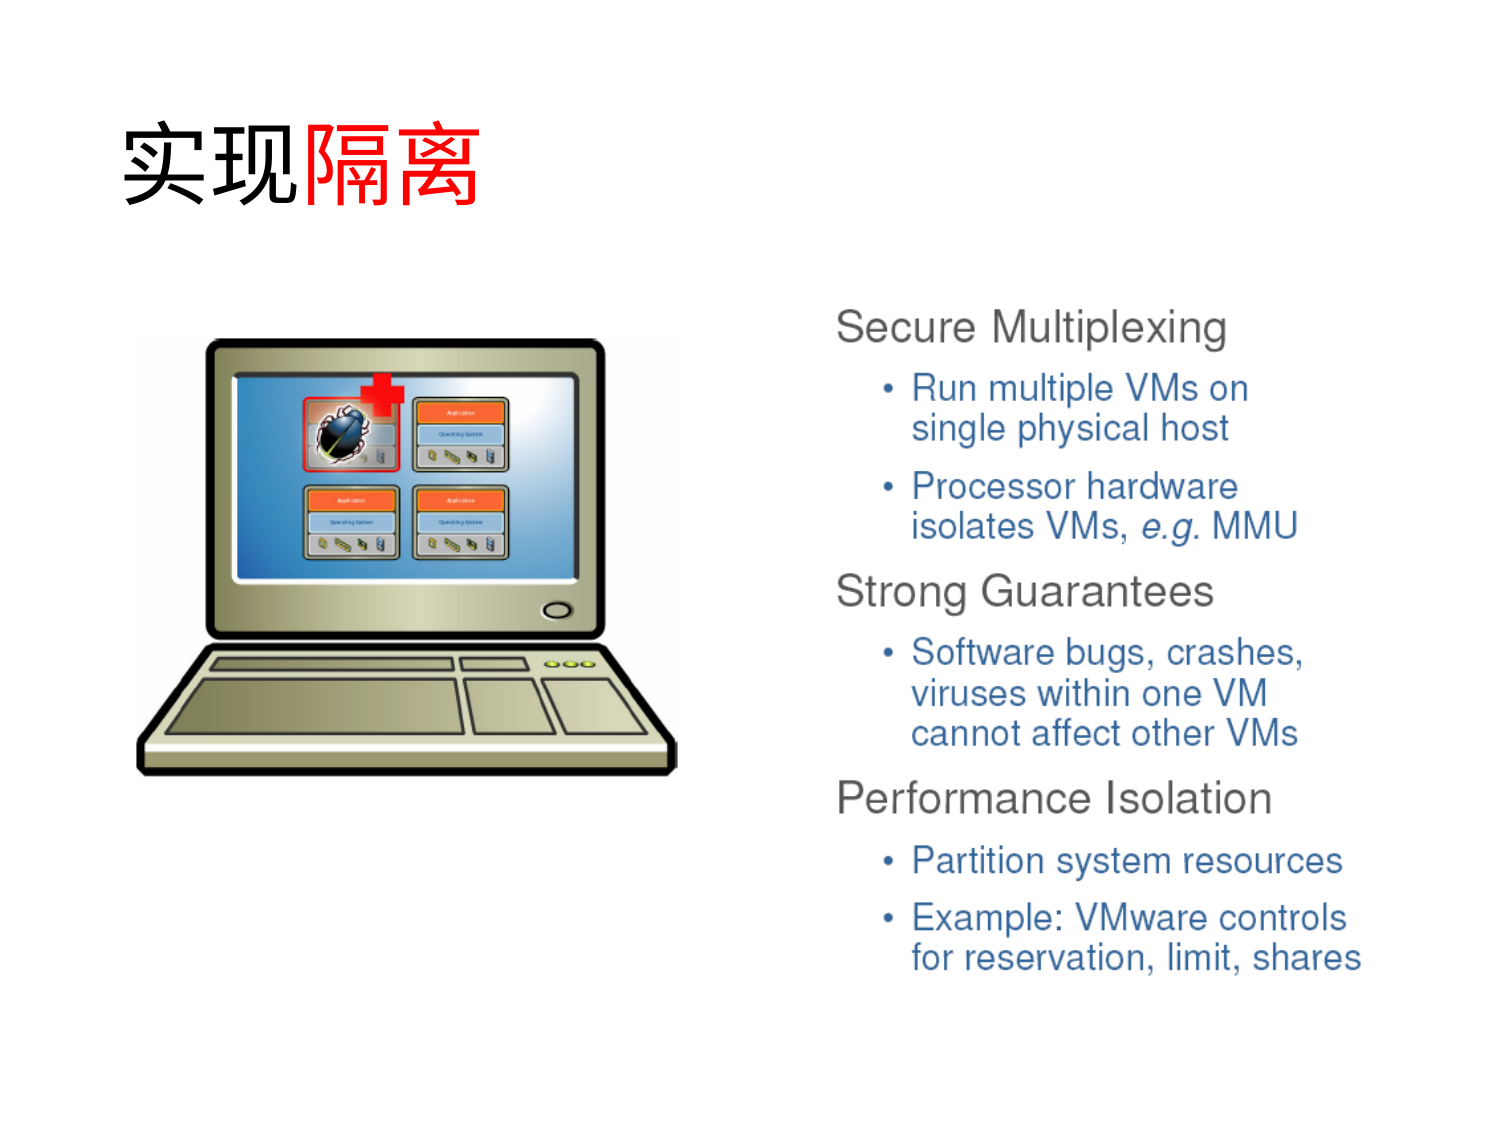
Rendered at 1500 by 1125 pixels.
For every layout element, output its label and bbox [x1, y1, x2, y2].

picture [0, 28, 1500, 1022]
